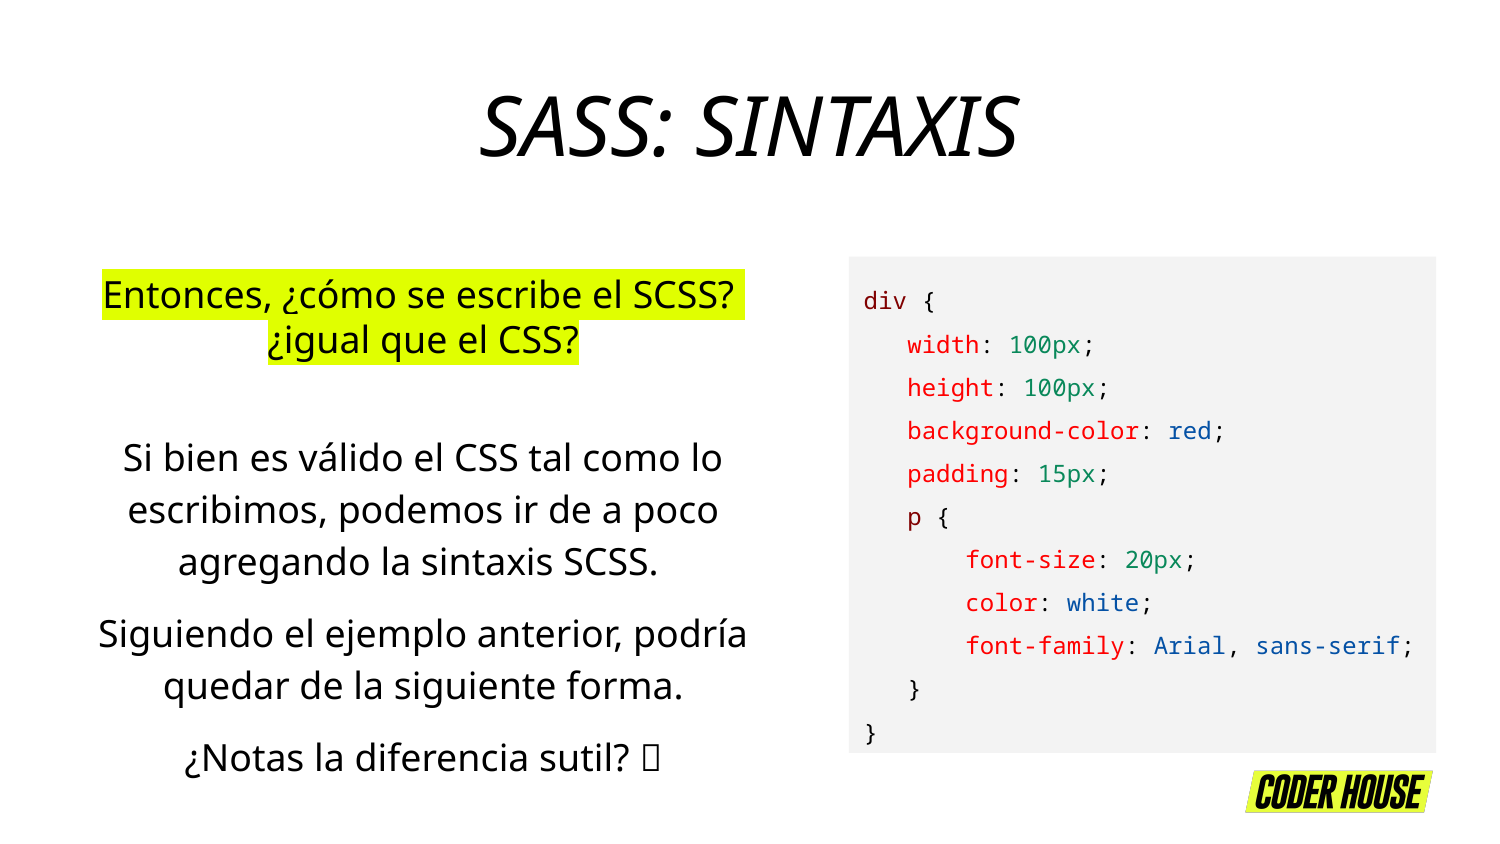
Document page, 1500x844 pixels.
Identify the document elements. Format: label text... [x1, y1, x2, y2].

text_box div { width: 100px; height: 100px; background-color: red; padding: 15px; p { font-size: 20px; color: white; font-family: Arial, sans-serif; } } [848, 256, 1437, 753]
text_box SASS: SINTAXIS [105, 43, 1395, 158]
picture [1241, 764, 1437, 819]
text_box Entonces, ¿cómo se escribe el SCSS? ¿igual que el CSS? Si bien es válido el CSS tal como lo escribimos, podemos ir de a poco agregando la sintaxis SCSS. Siguiendo el ejemplo anterior, podría quedar de la siguiente forma. ¿Notas la diferencia sutil? 👀 [53, 256, 794, 385]
